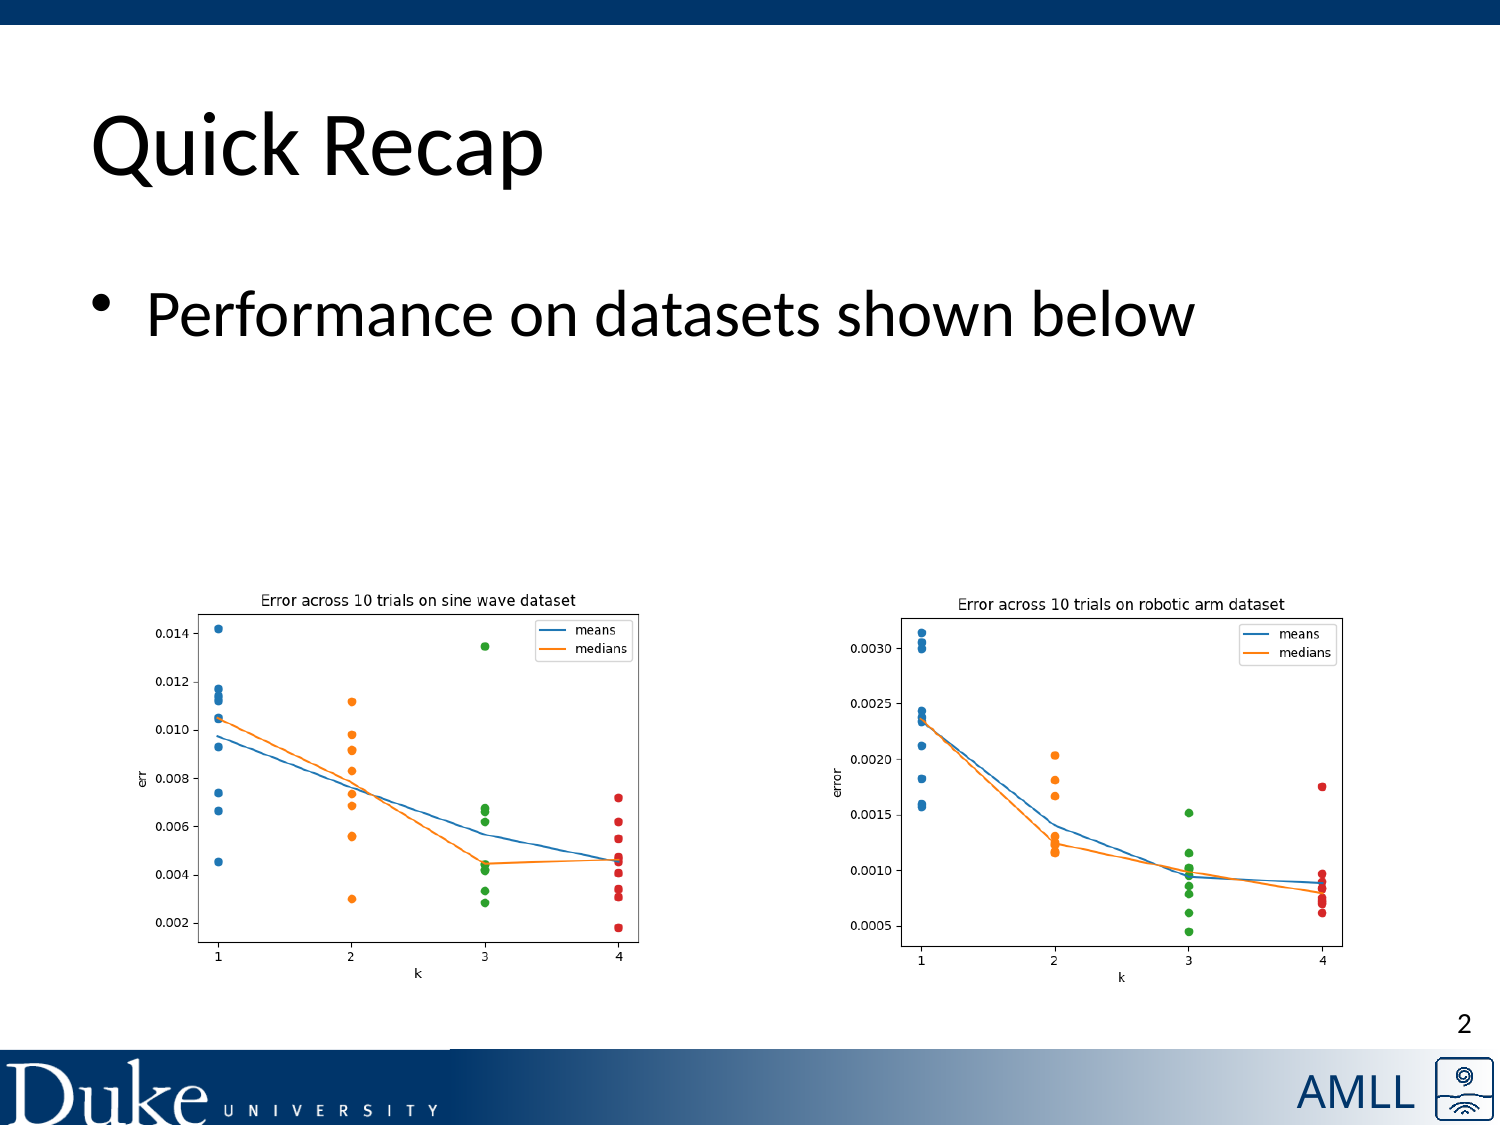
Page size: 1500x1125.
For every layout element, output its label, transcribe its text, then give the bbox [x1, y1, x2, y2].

list Performance on datasets shown below [75, 262, 1425, 1005]
title Quick Recap [75, 45, 1425, 233]
picture [829, 566, 1399, 993]
picture [0, 1048, 963, 1125]
picture [1435, 1057, 1494, 1121]
picture [126, 562, 695, 989]
slide_number 2 [1412, 997, 1500, 1049]
